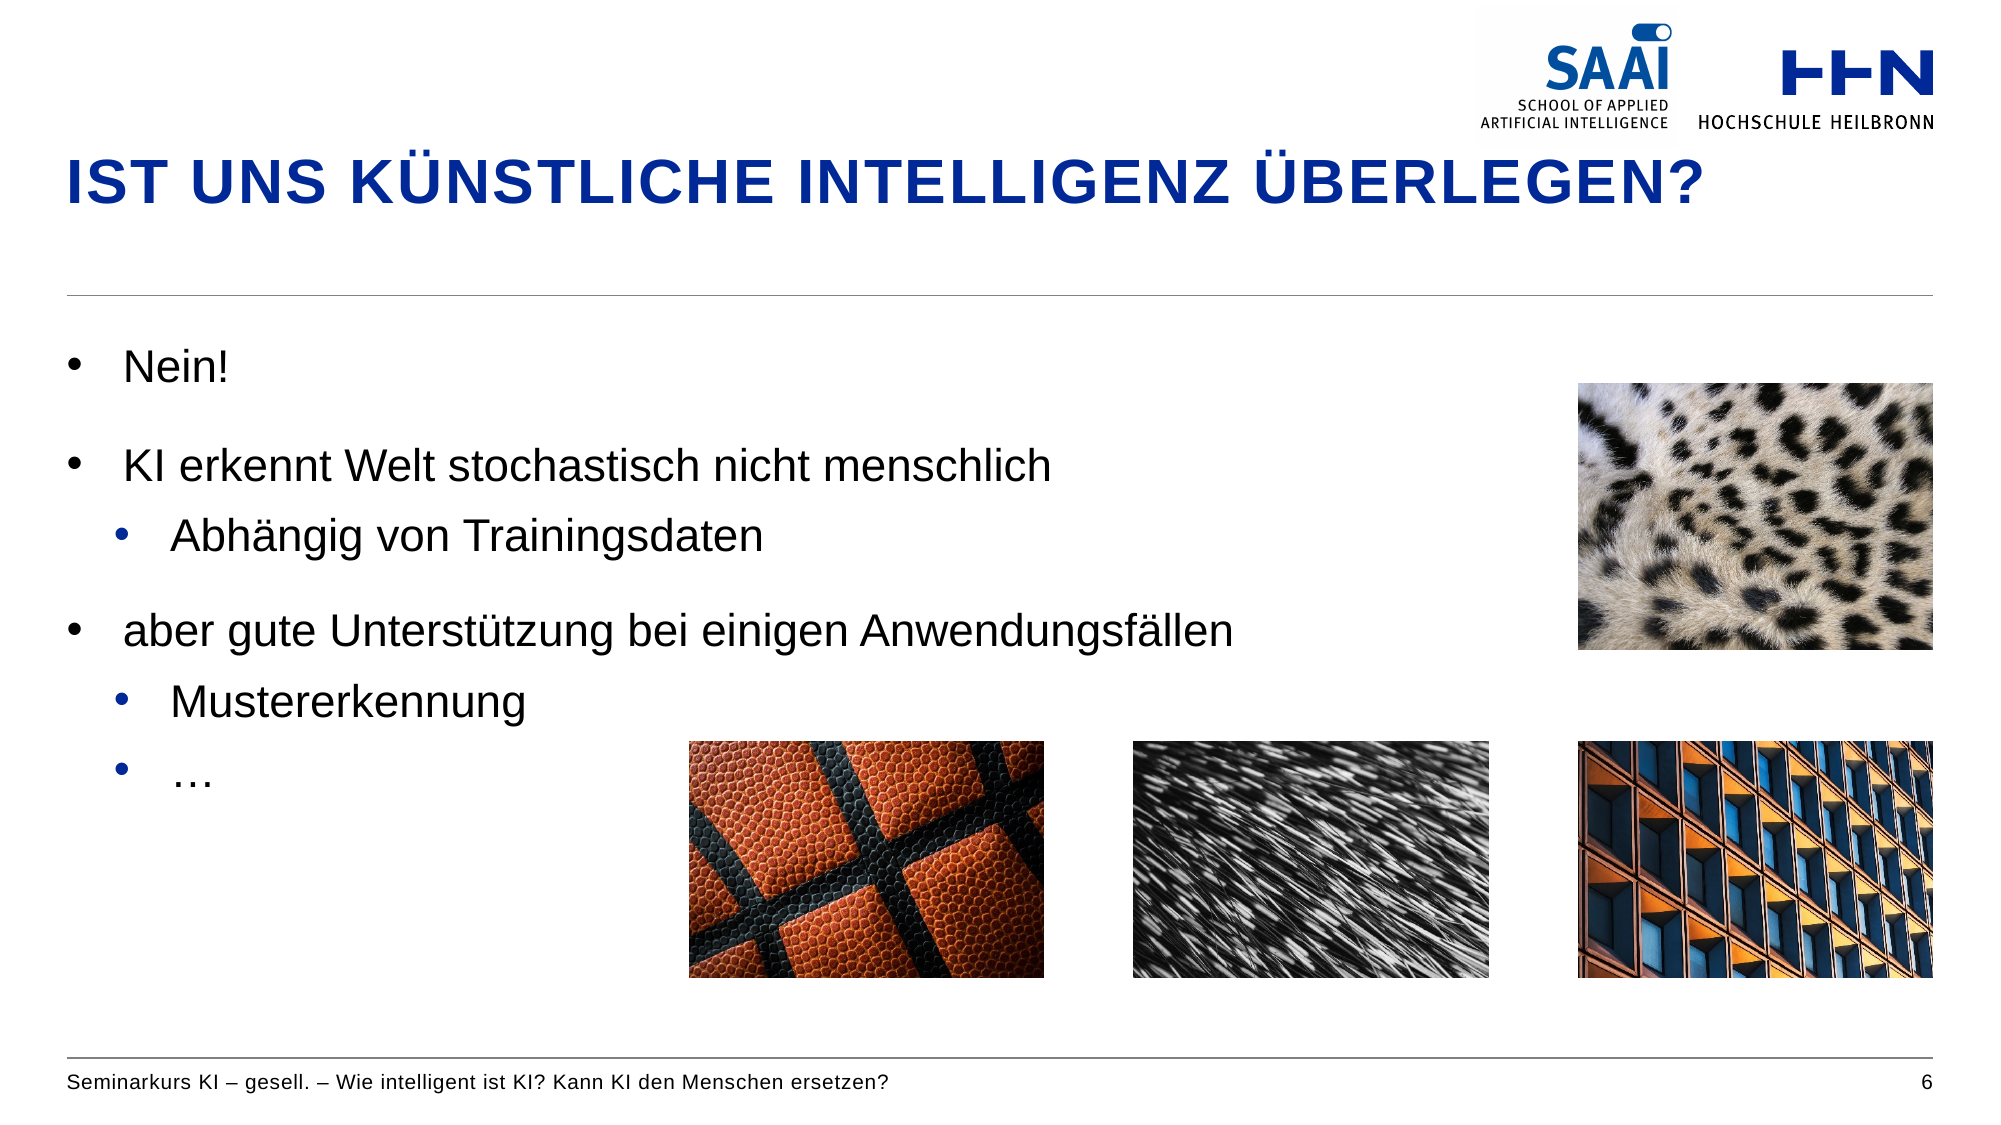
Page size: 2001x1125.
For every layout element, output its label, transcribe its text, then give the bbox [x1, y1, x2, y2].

picture [1133, 741, 1489, 978]
picture [1476, 5, 1677, 147]
title Ist uns Künstliche Intelligenz überlegen? [66, 147, 1933, 290]
slide_number 6 [1621, 1068, 1933, 1105]
picture [1578, 741, 1933, 978]
footer Seminarkurs KI – gesell. – Wie intelligent ist KI? Kann KI den Menschen ersetzen? [66, 1068, 1277, 1105]
picture [1578, 383, 1933, 650]
list Nein! KI erkennt Welt stochastisch nicht menschlich Abhängig von Trainingsdaten aber gute Unterstützung bei einigen Anwendungsfällen Mustererkennung … [66, 333, 1933, 1025]
picture [689, 741, 1044, 978]
